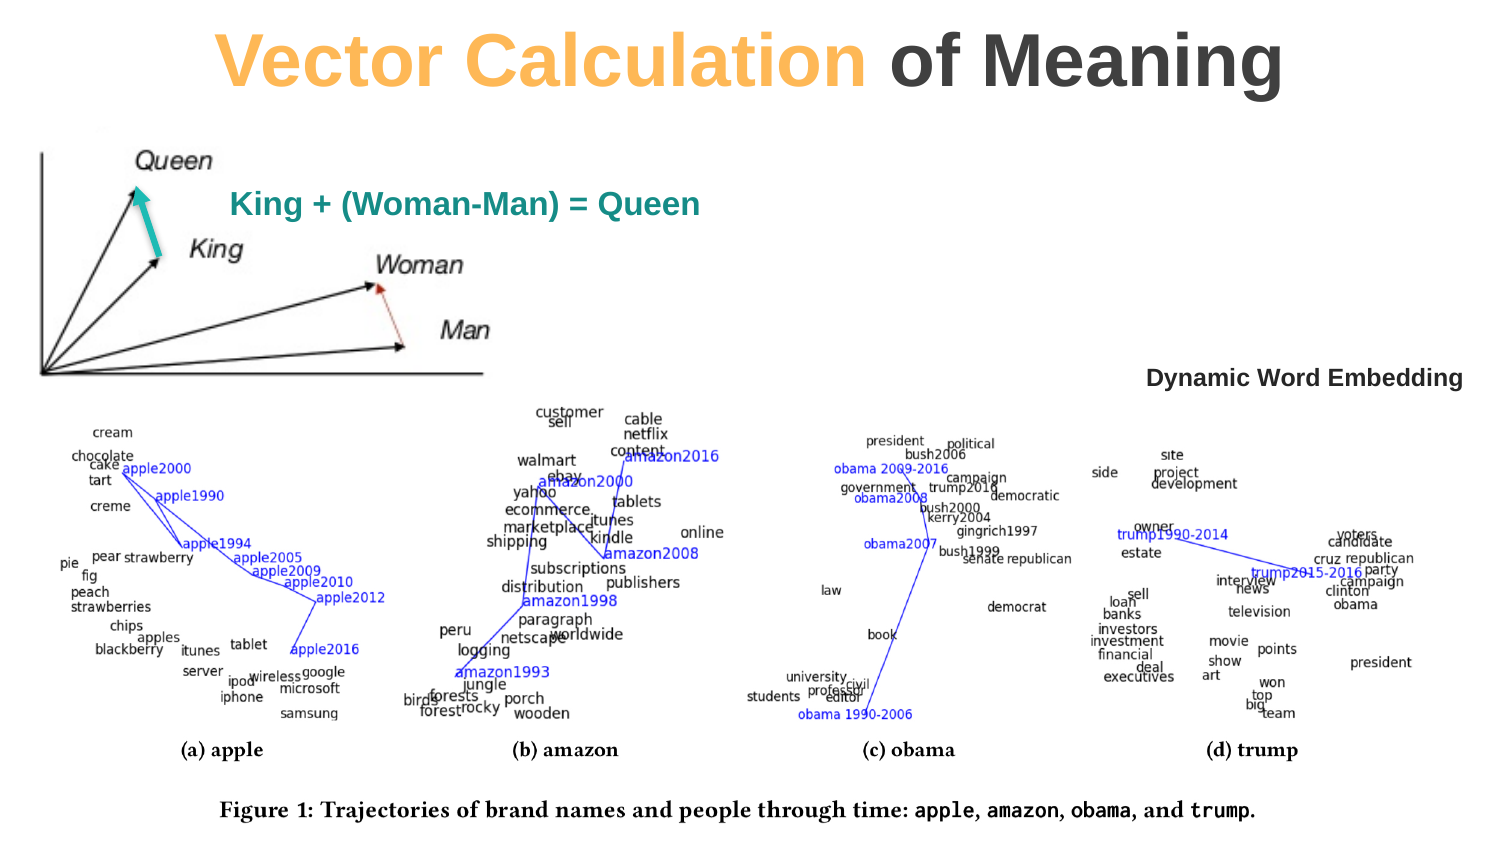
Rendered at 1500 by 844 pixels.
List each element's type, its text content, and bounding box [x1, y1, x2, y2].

title Vector Calculation of Meaning [0, 0, 1500, 121]
text_box Dynamic Word Embedding [891, 339, 1500, 399]
text_box King + (Woman-Man) = Queen [556, 154, 732, 230]
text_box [135, 185, 160, 257]
picture [17, 126, 1448, 844]
